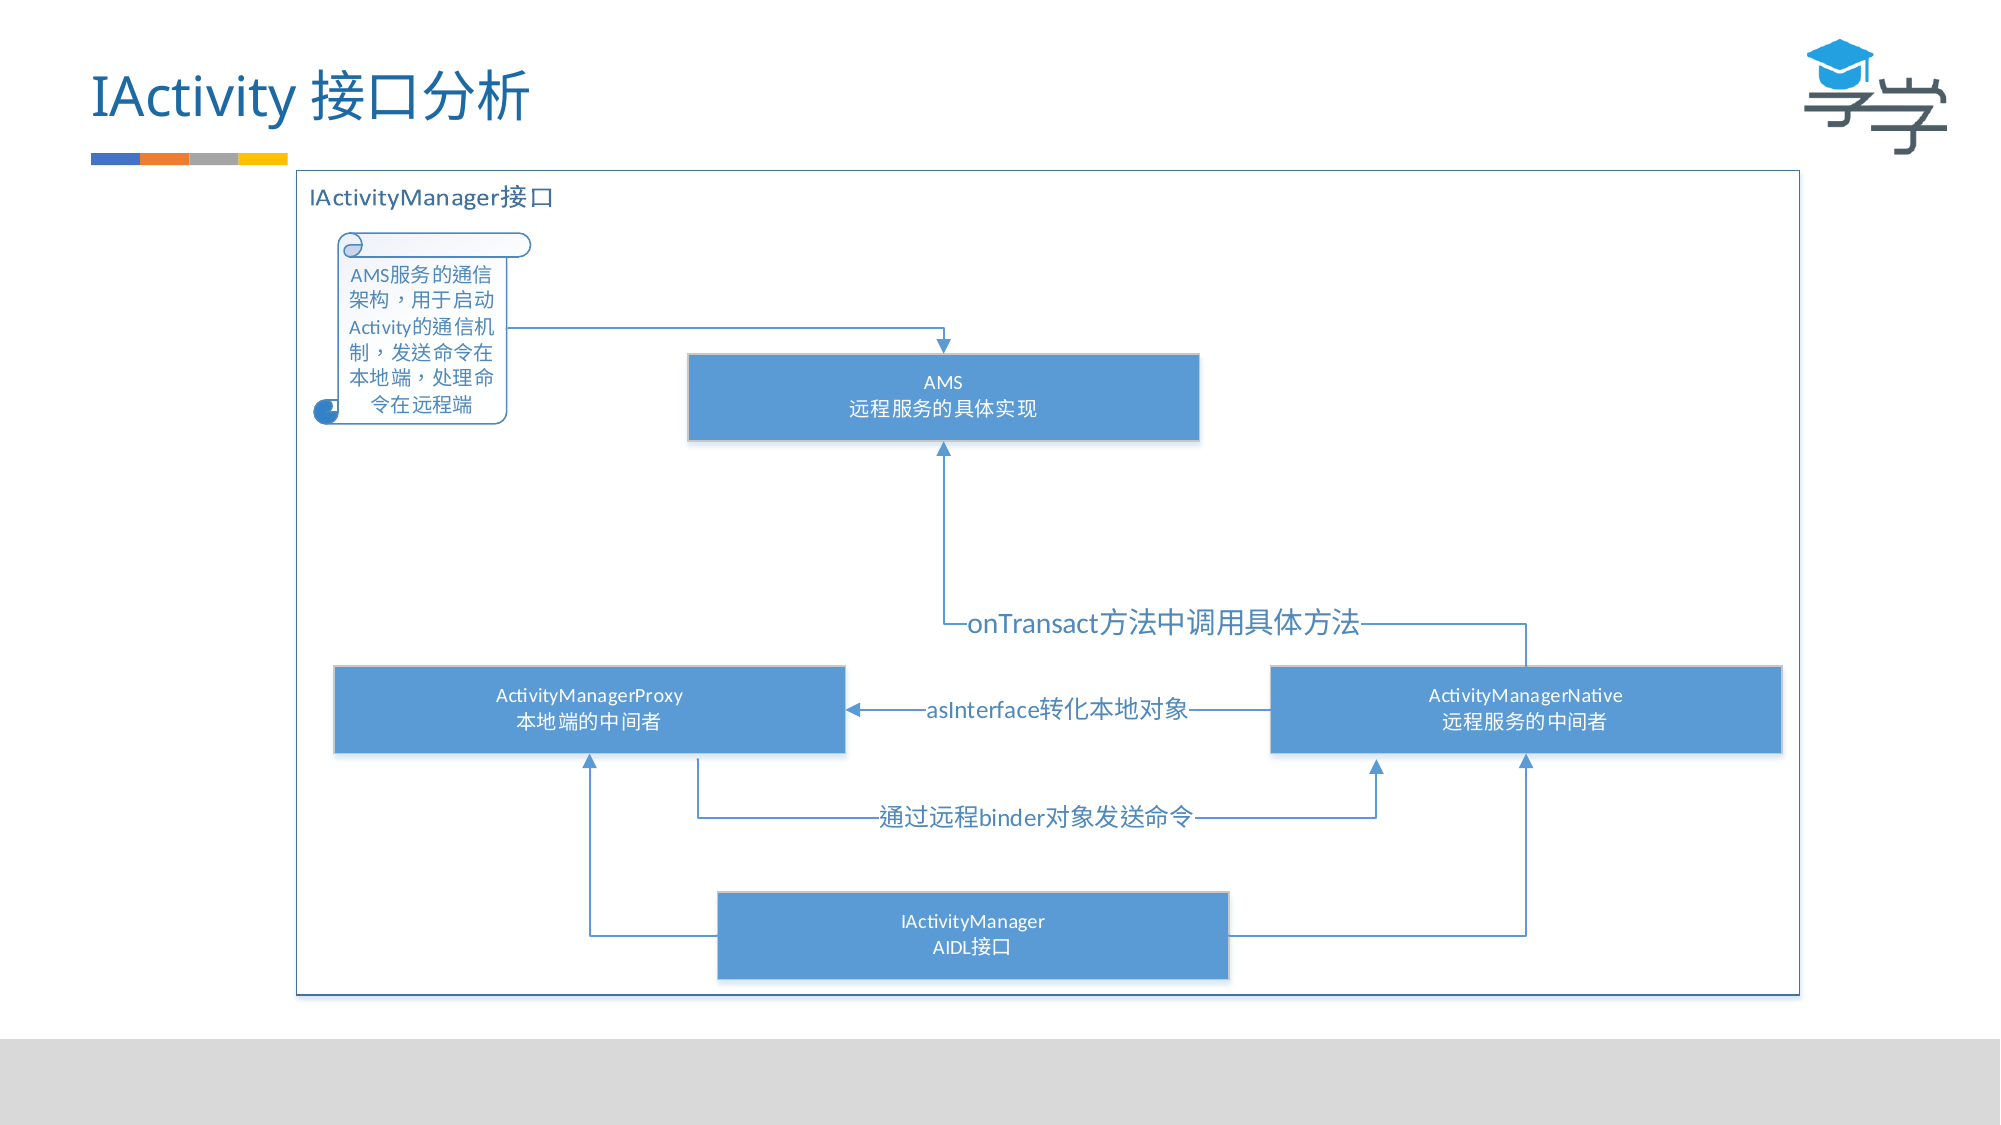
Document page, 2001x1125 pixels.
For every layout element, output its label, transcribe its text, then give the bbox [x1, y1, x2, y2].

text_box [287, 165, 1808, 1007]
picture [1799, 20, 1952, 173]
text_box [90, 152, 288, 166]
text_box IActivity接口分析 [91, 60, 781, 128]
